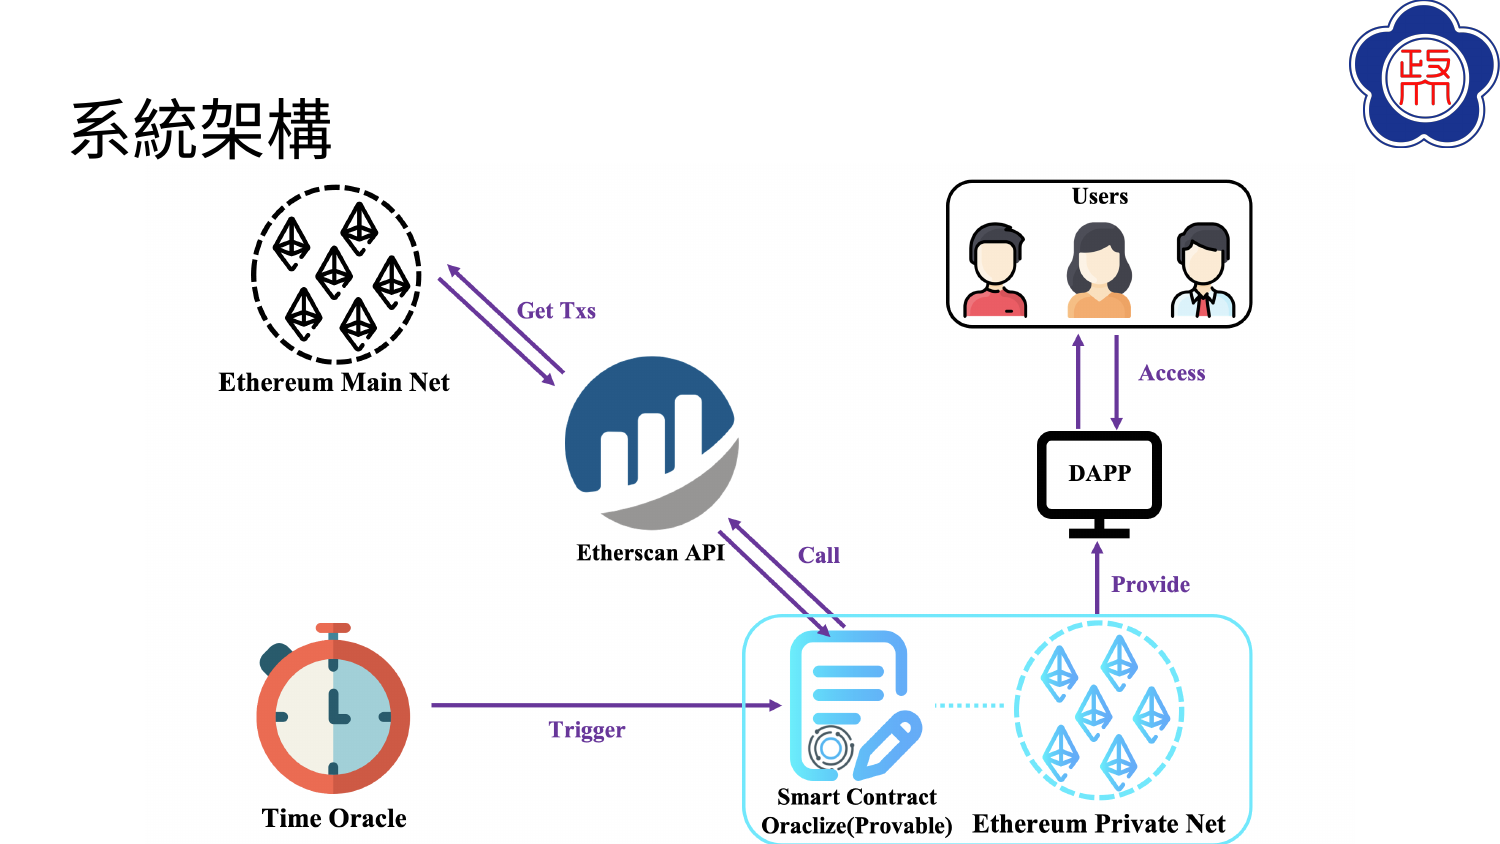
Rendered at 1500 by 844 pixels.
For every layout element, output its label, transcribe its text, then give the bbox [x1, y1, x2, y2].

picture [1349, 0, 1500, 148]
title 系統架構 [51, 72, 1449, 167]
picture [145, 163, 1355, 844]
